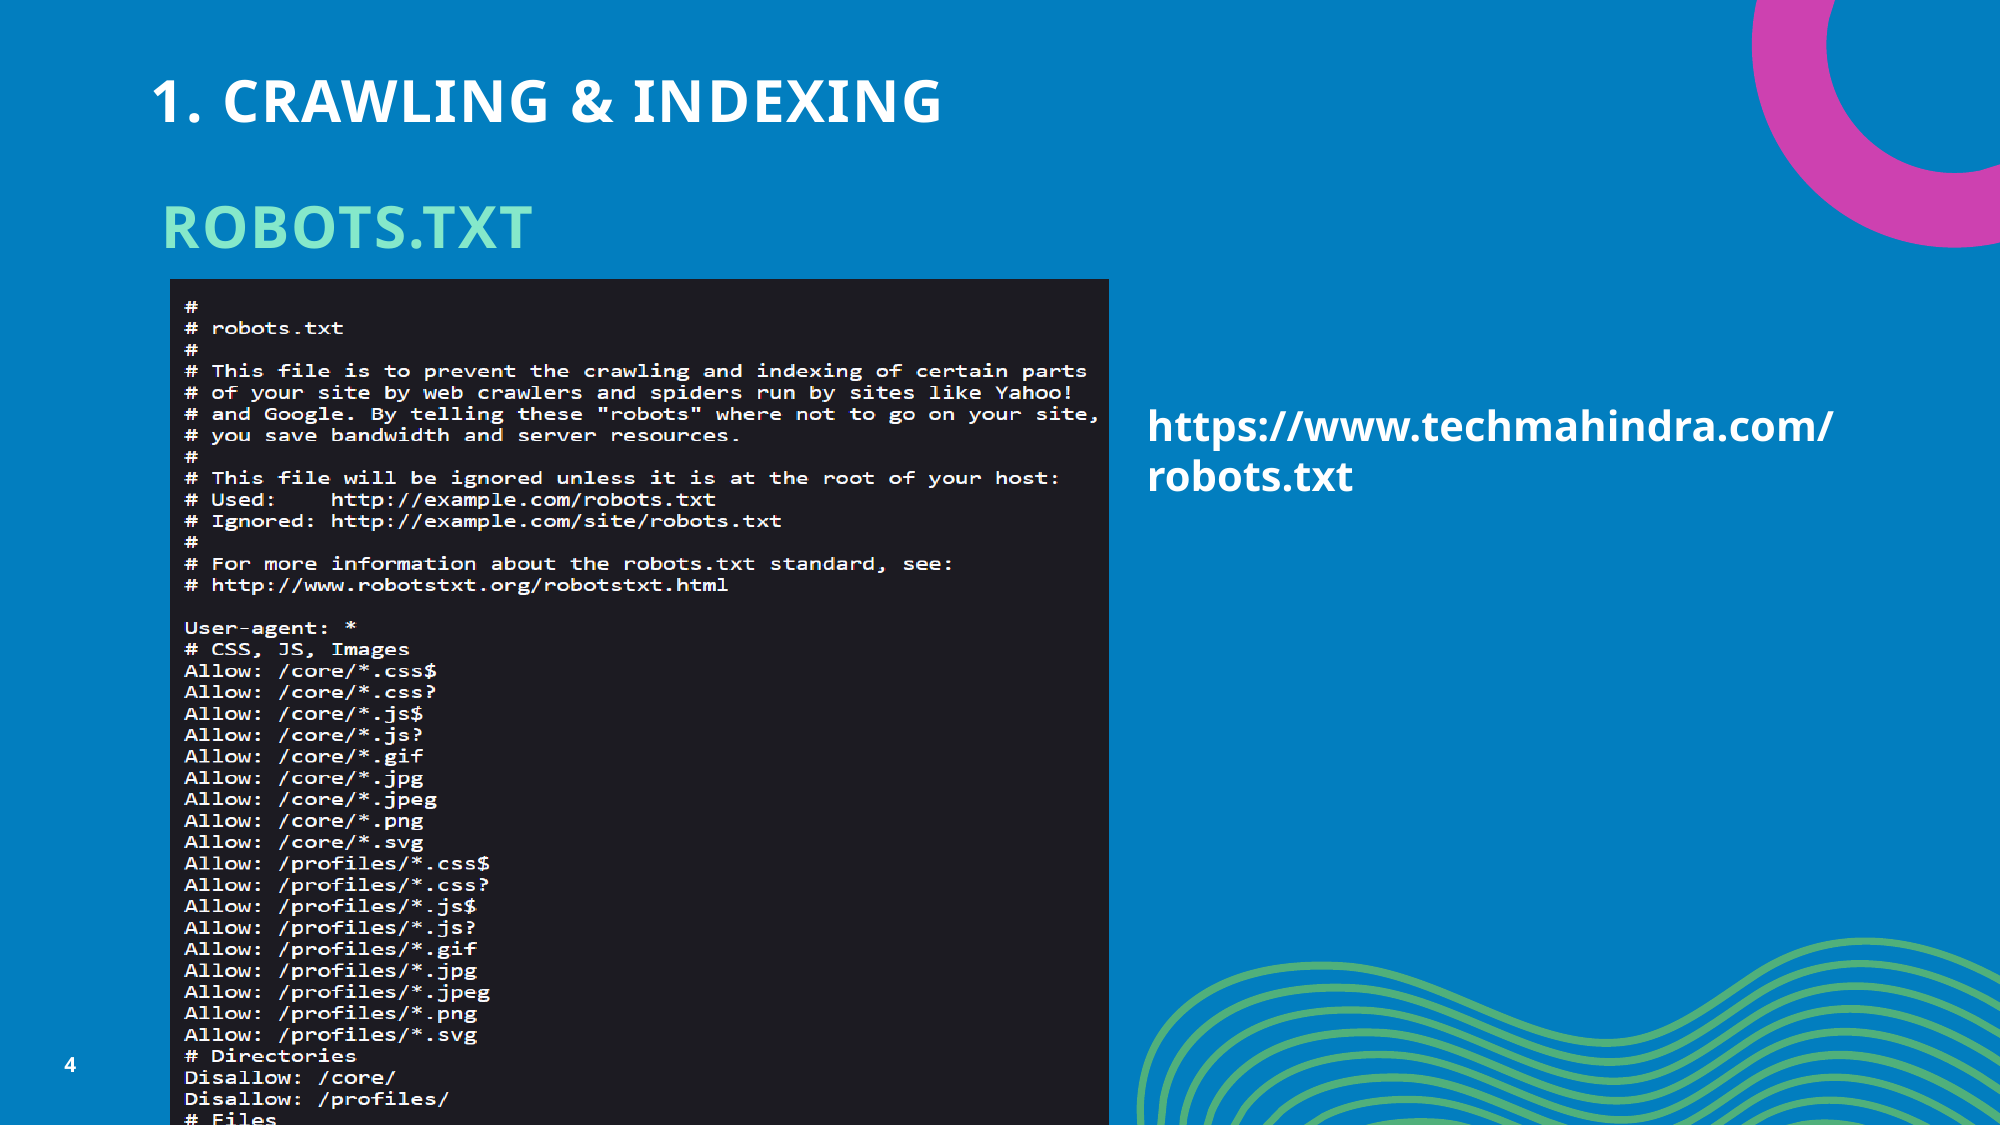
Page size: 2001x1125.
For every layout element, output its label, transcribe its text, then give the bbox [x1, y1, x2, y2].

title 1. CRAWLING & INDEXING [135, 28, 1144, 171]
text_box https://www.techmahindra.com/robots.txt [1132, 392, 1996, 507]
slide_number 4 [49, 1043, 147, 1086]
text_box [1750, 0, 2000, 249]
picture [171, 280, 1108, 1125]
text_box [1136, 937, 2000, 1125]
text_box Robots.txt [146, 154, 1155, 297]
